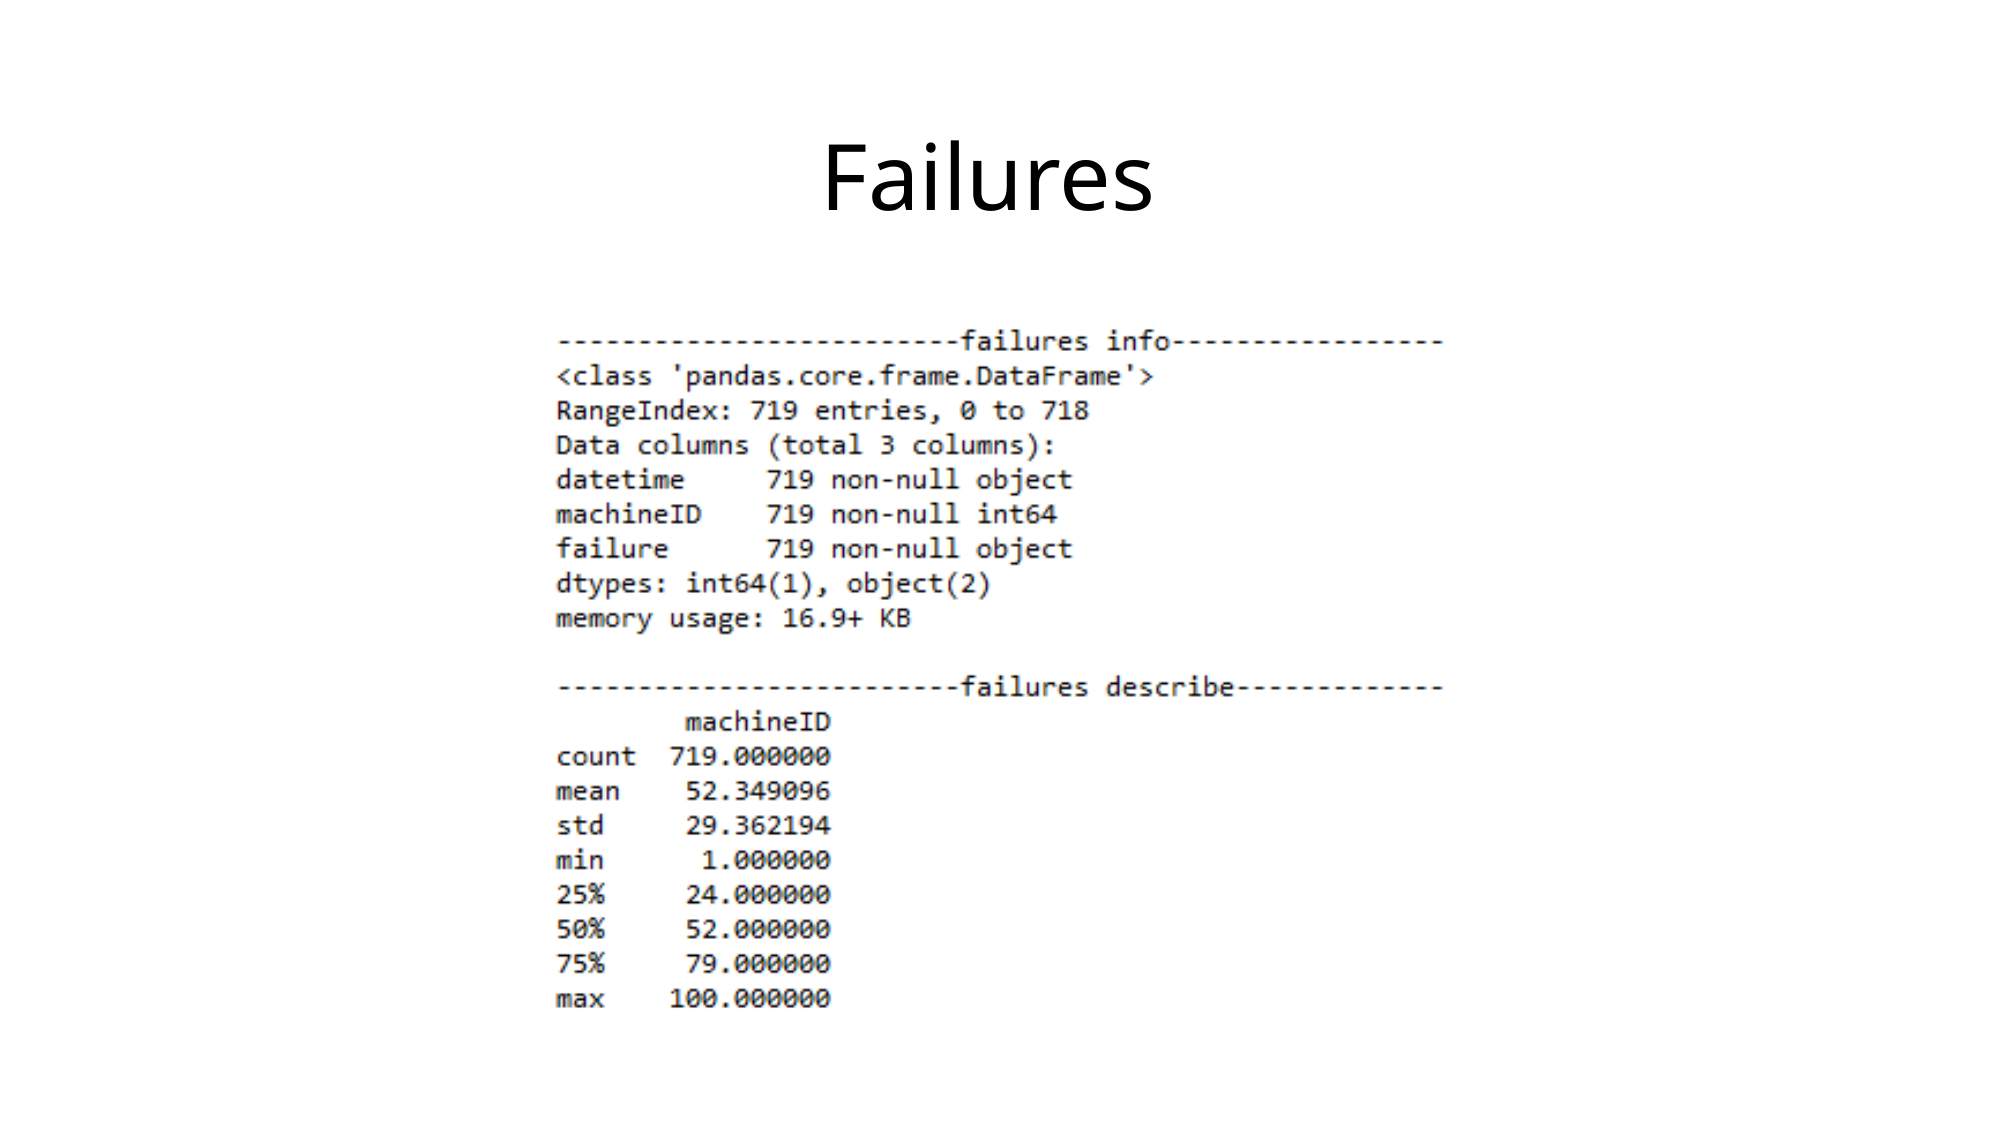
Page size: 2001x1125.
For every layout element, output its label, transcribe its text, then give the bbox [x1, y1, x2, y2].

picture [552, 320, 1448, 1038]
title Failures [137, 71, 1863, 290]
